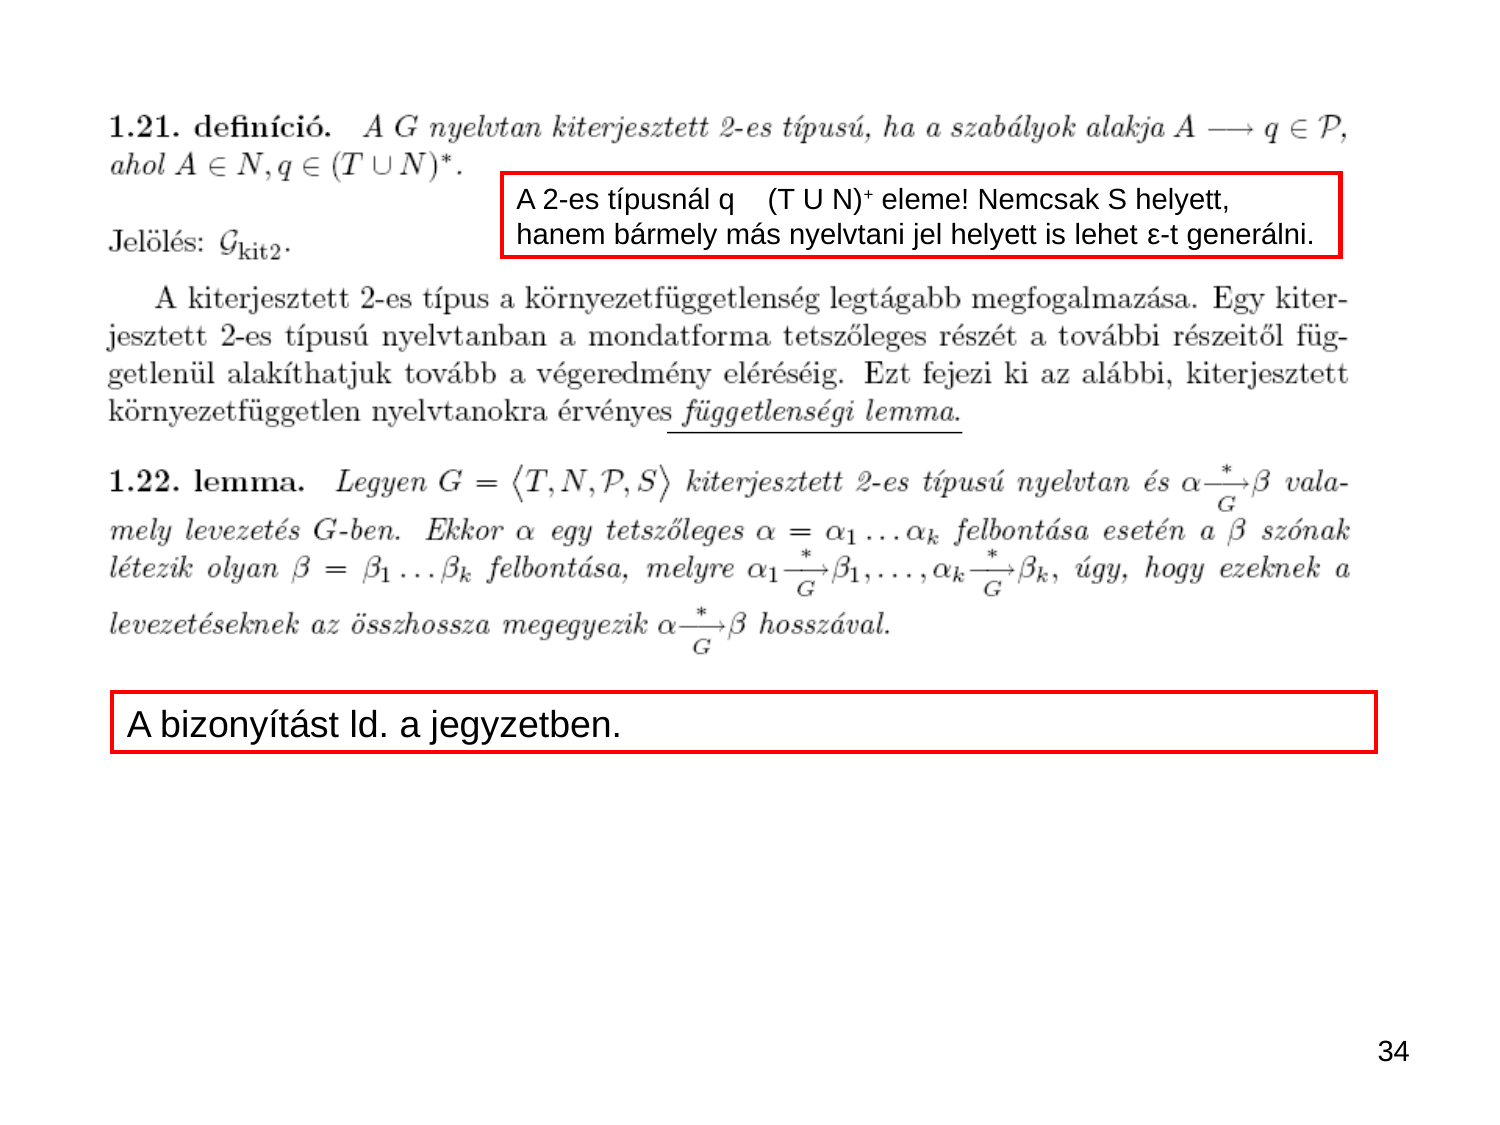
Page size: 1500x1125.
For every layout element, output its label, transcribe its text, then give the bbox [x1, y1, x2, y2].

text_box A bizonyítást ld. a jegyzetben. [112, 692, 1376, 753]
picture [88, 219, 1403, 678]
slide_number 34 [1074, 1024, 1426, 1103]
picture [88, 89, 1369, 200]
text_box A 2-es típusnál q (T U N)+ eleme! Nemcsak S helyett, hanem bármely más nyelvtani jel helyett is lehet ε-t generálni. [501, 207, 1341, 218]
